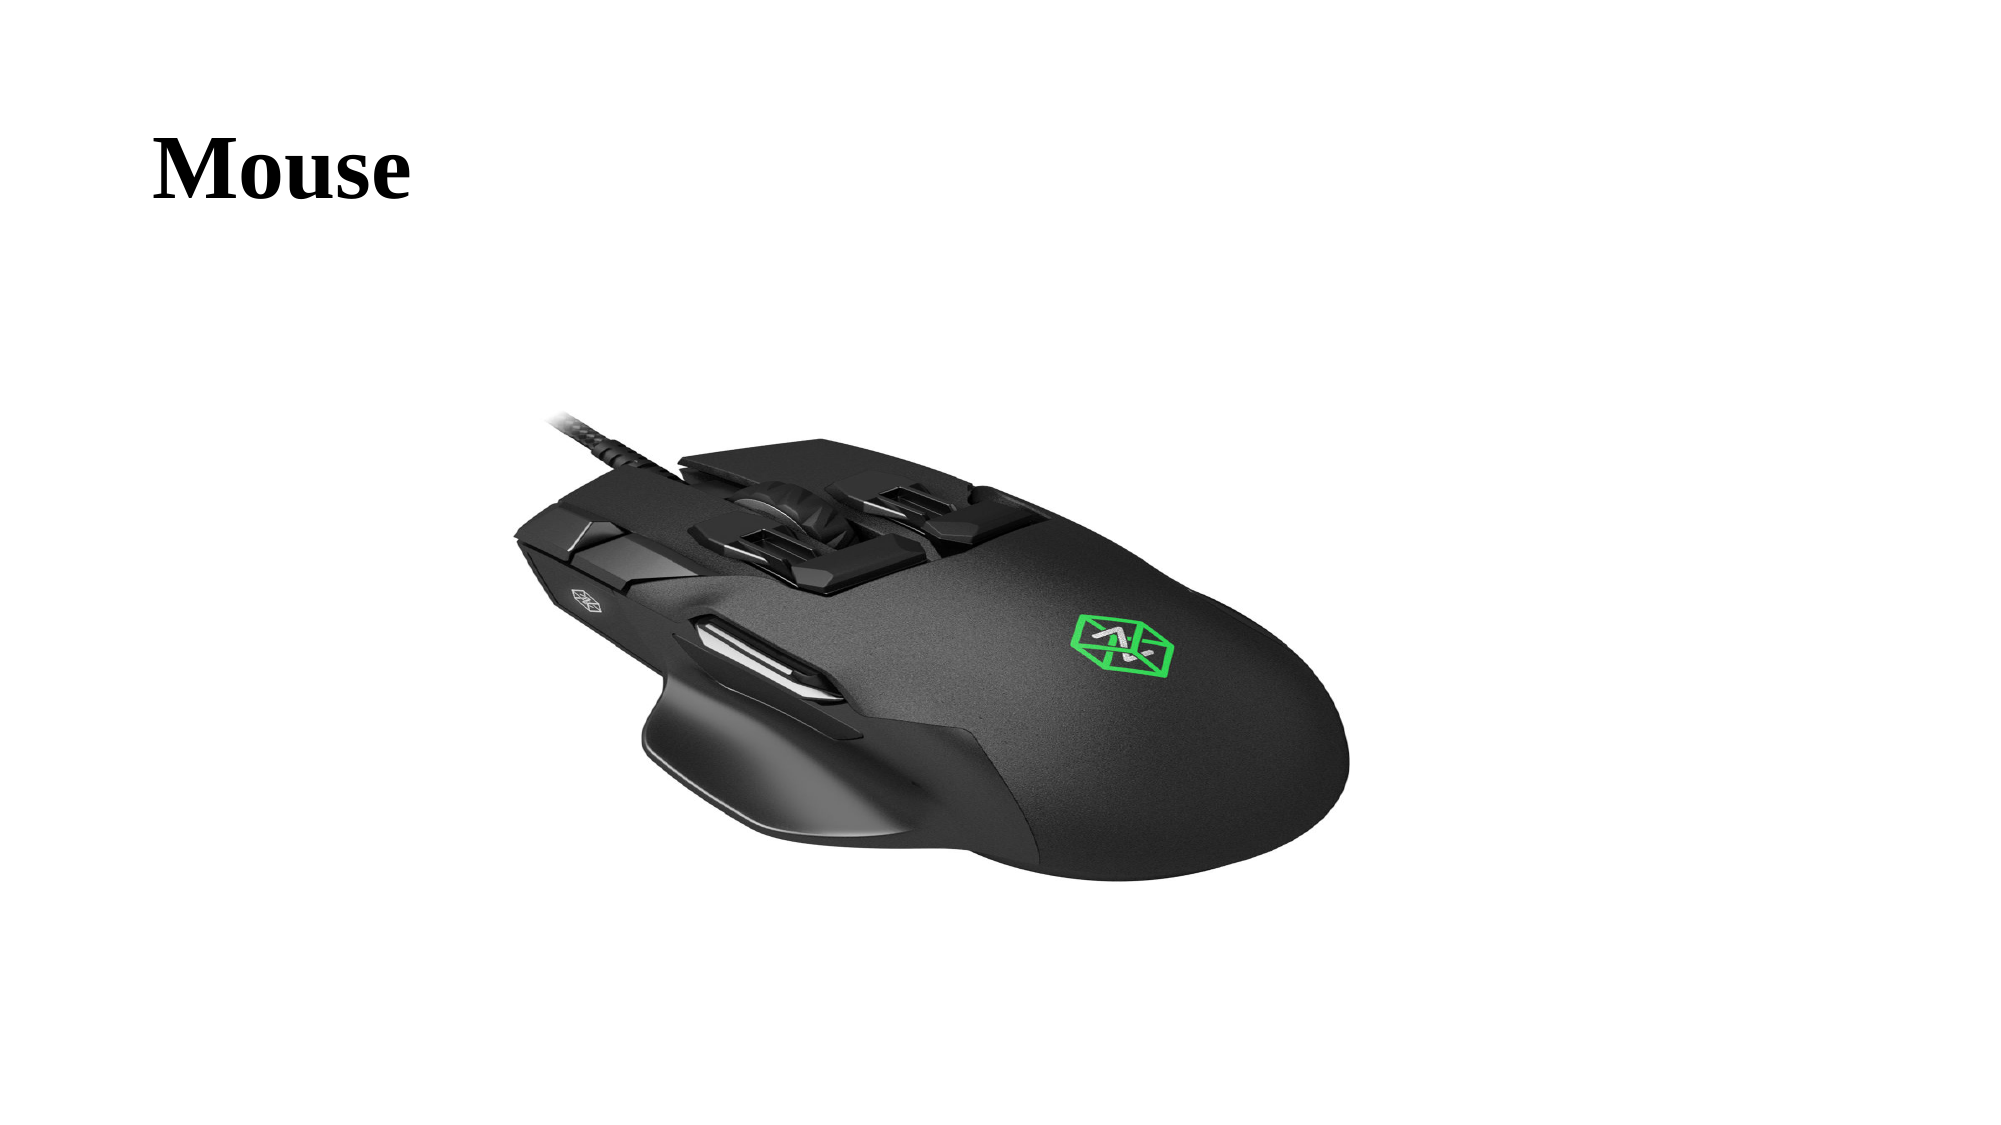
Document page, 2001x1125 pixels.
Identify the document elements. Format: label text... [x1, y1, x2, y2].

title Mouse [137, 59, 1863, 278]
picture [512, 394, 1350, 897]
